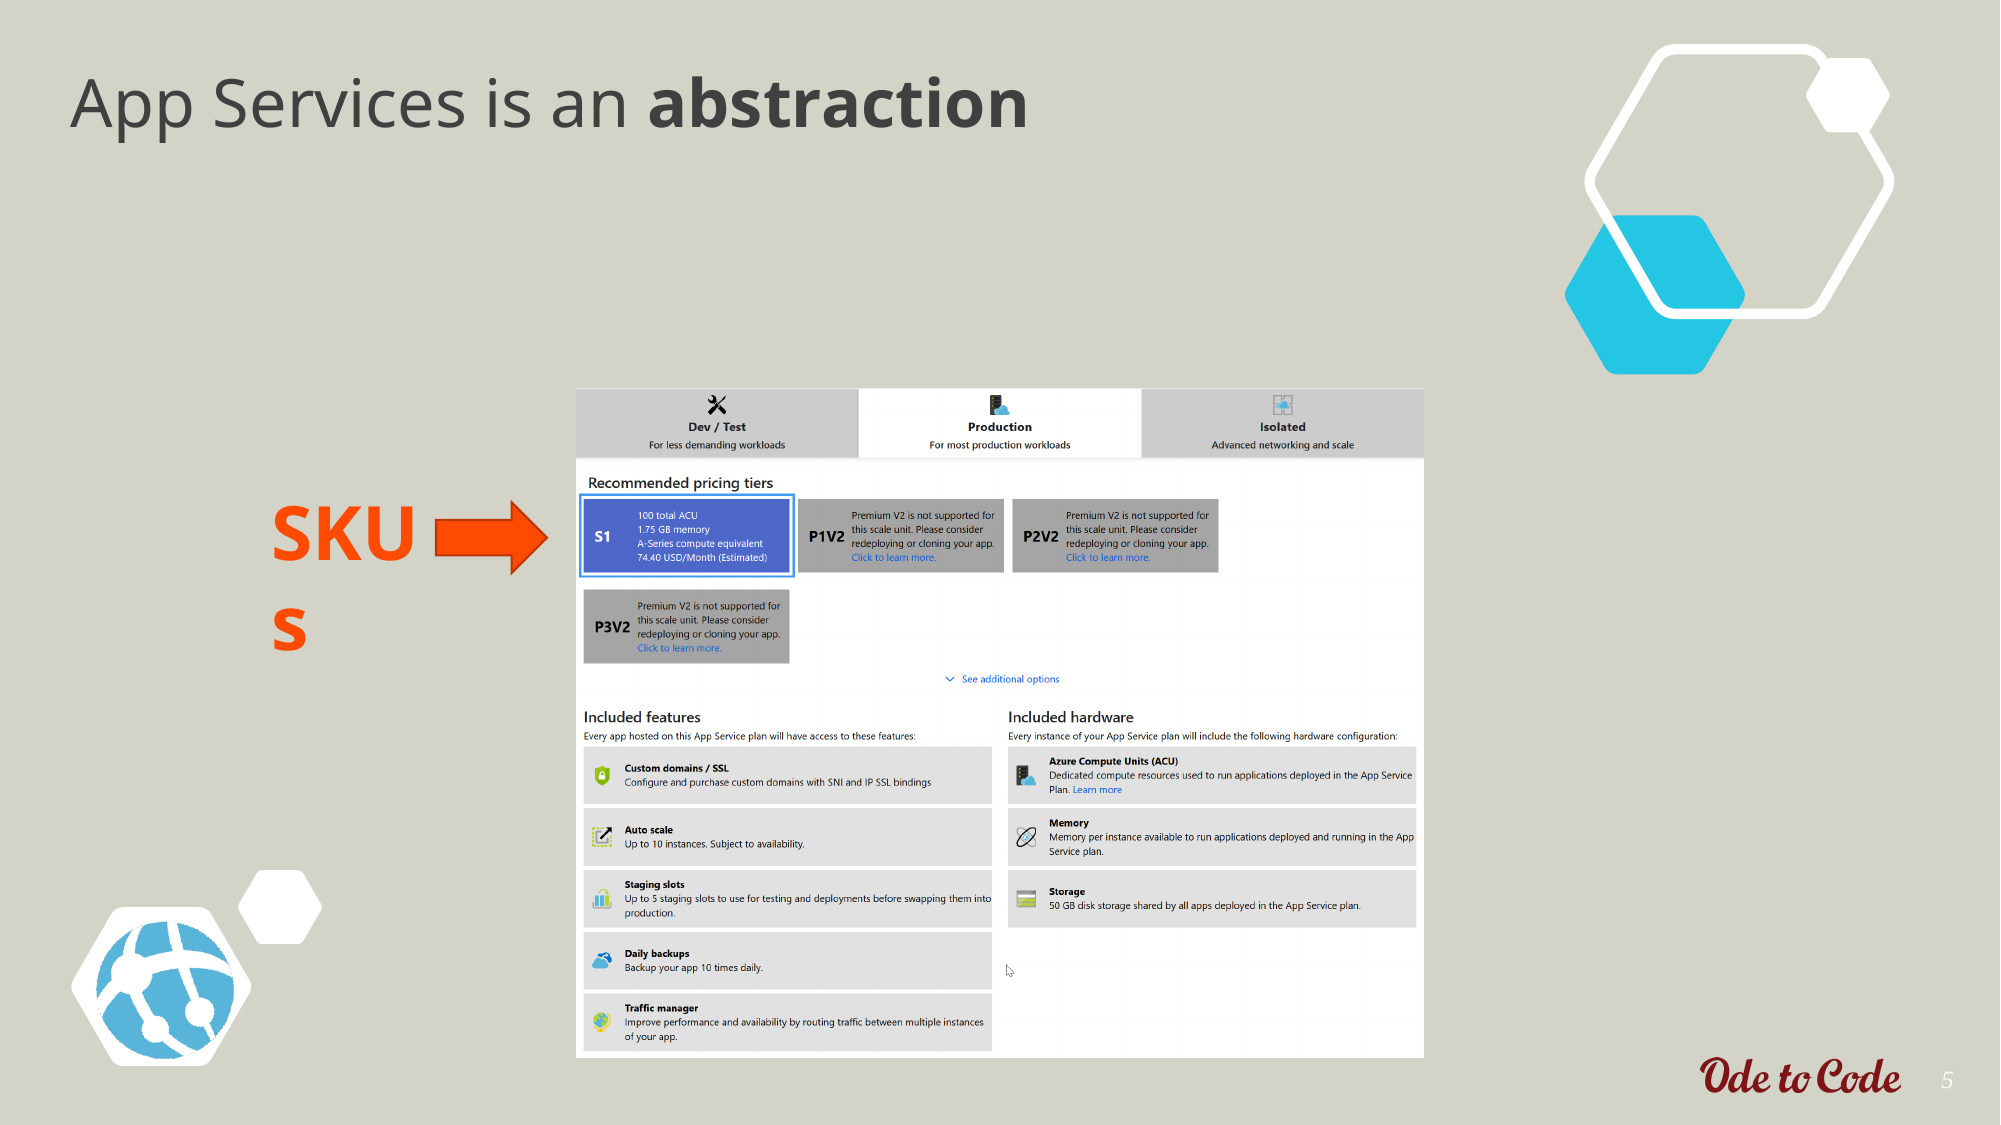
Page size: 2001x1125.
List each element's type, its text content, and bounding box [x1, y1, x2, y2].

picture [1700, 1057, 1901, 1096]
picture [576, 388, 1424, 1058]
title App Services is an abstraction [70, 70, 1932, 142]
text_box SKUs [256, 478, 468, 674]
slide_number 5 [1908, 1044, 1987, 1112]
text_box [434, 499, 549, 576]
picture [73, 897, 257, 1082]
